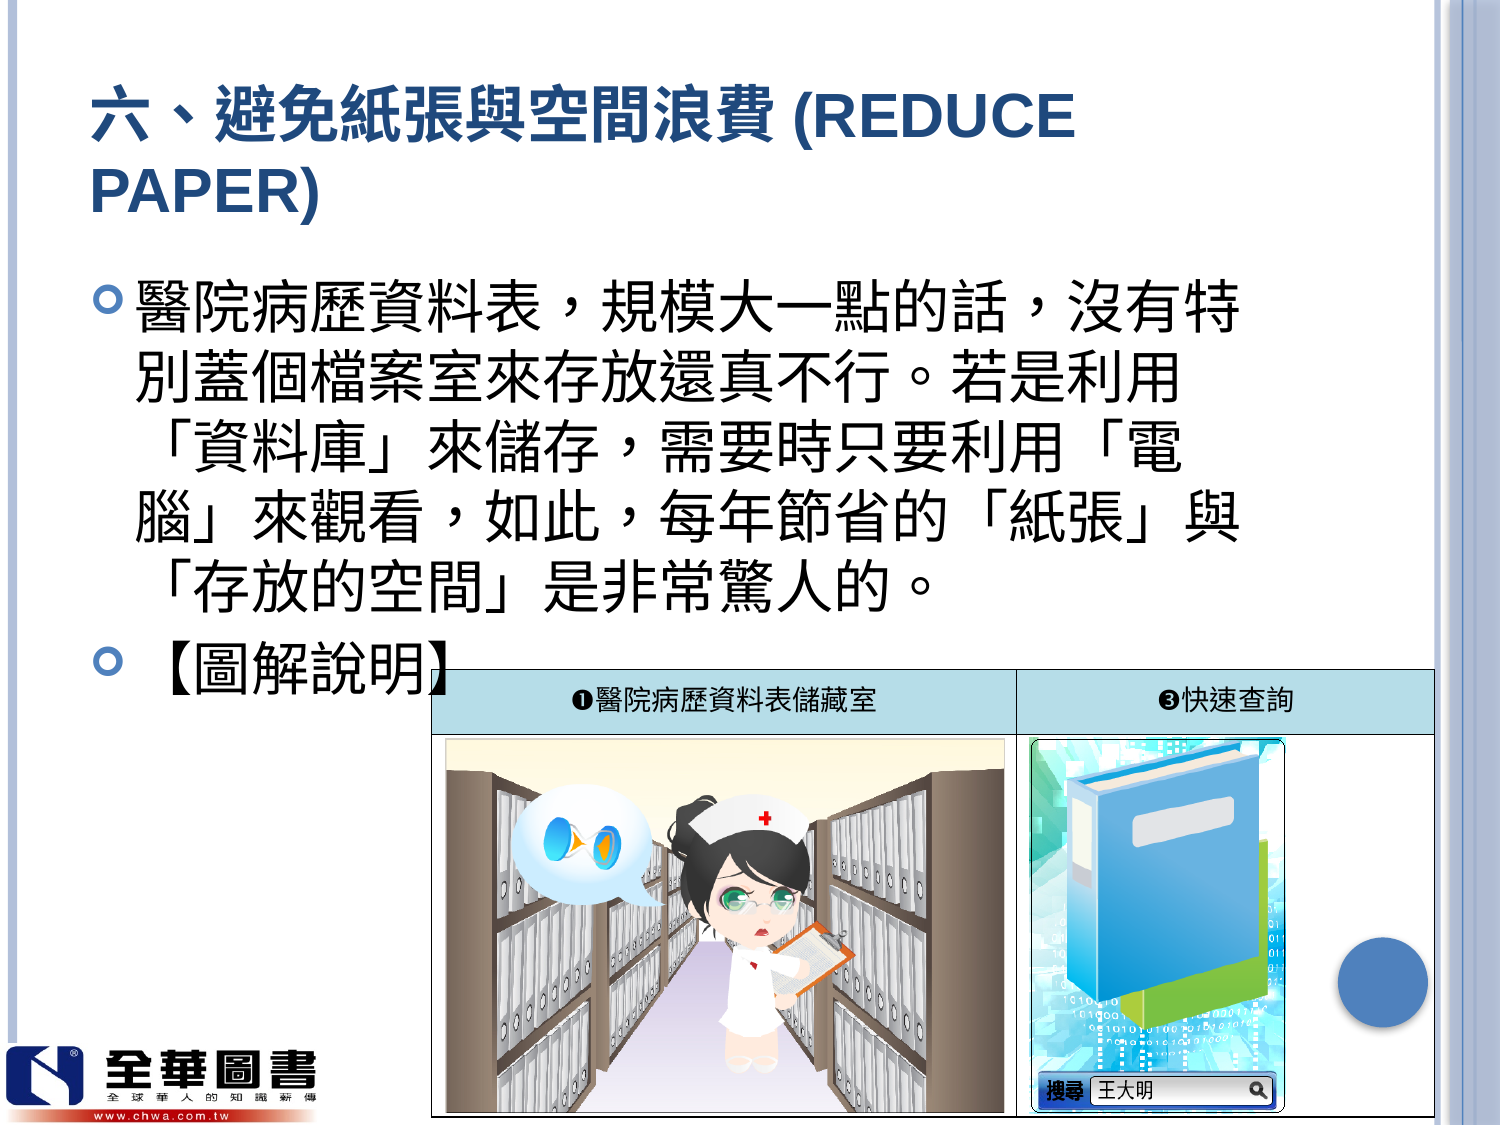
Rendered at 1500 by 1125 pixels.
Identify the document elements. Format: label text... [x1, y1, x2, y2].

list 醫院病歷資料表，規模大一點的話，沒有特別蓋個檔案室來存放還真不行。若是利用「資料庫」來儲存，需要時只要利用「電腦」來觀看，如此，每年節省的「紙張」與「存放的空間」是非常驚人的。 【圖解說明】 [75, 262, 1300, 1062]
title 六、避免紙張與空間浪費(Reduce Paper) [75, 45, 1300, 233]
picture [430, 668, 1436, 1122]
picture [0, 1043, 322, 1125]
